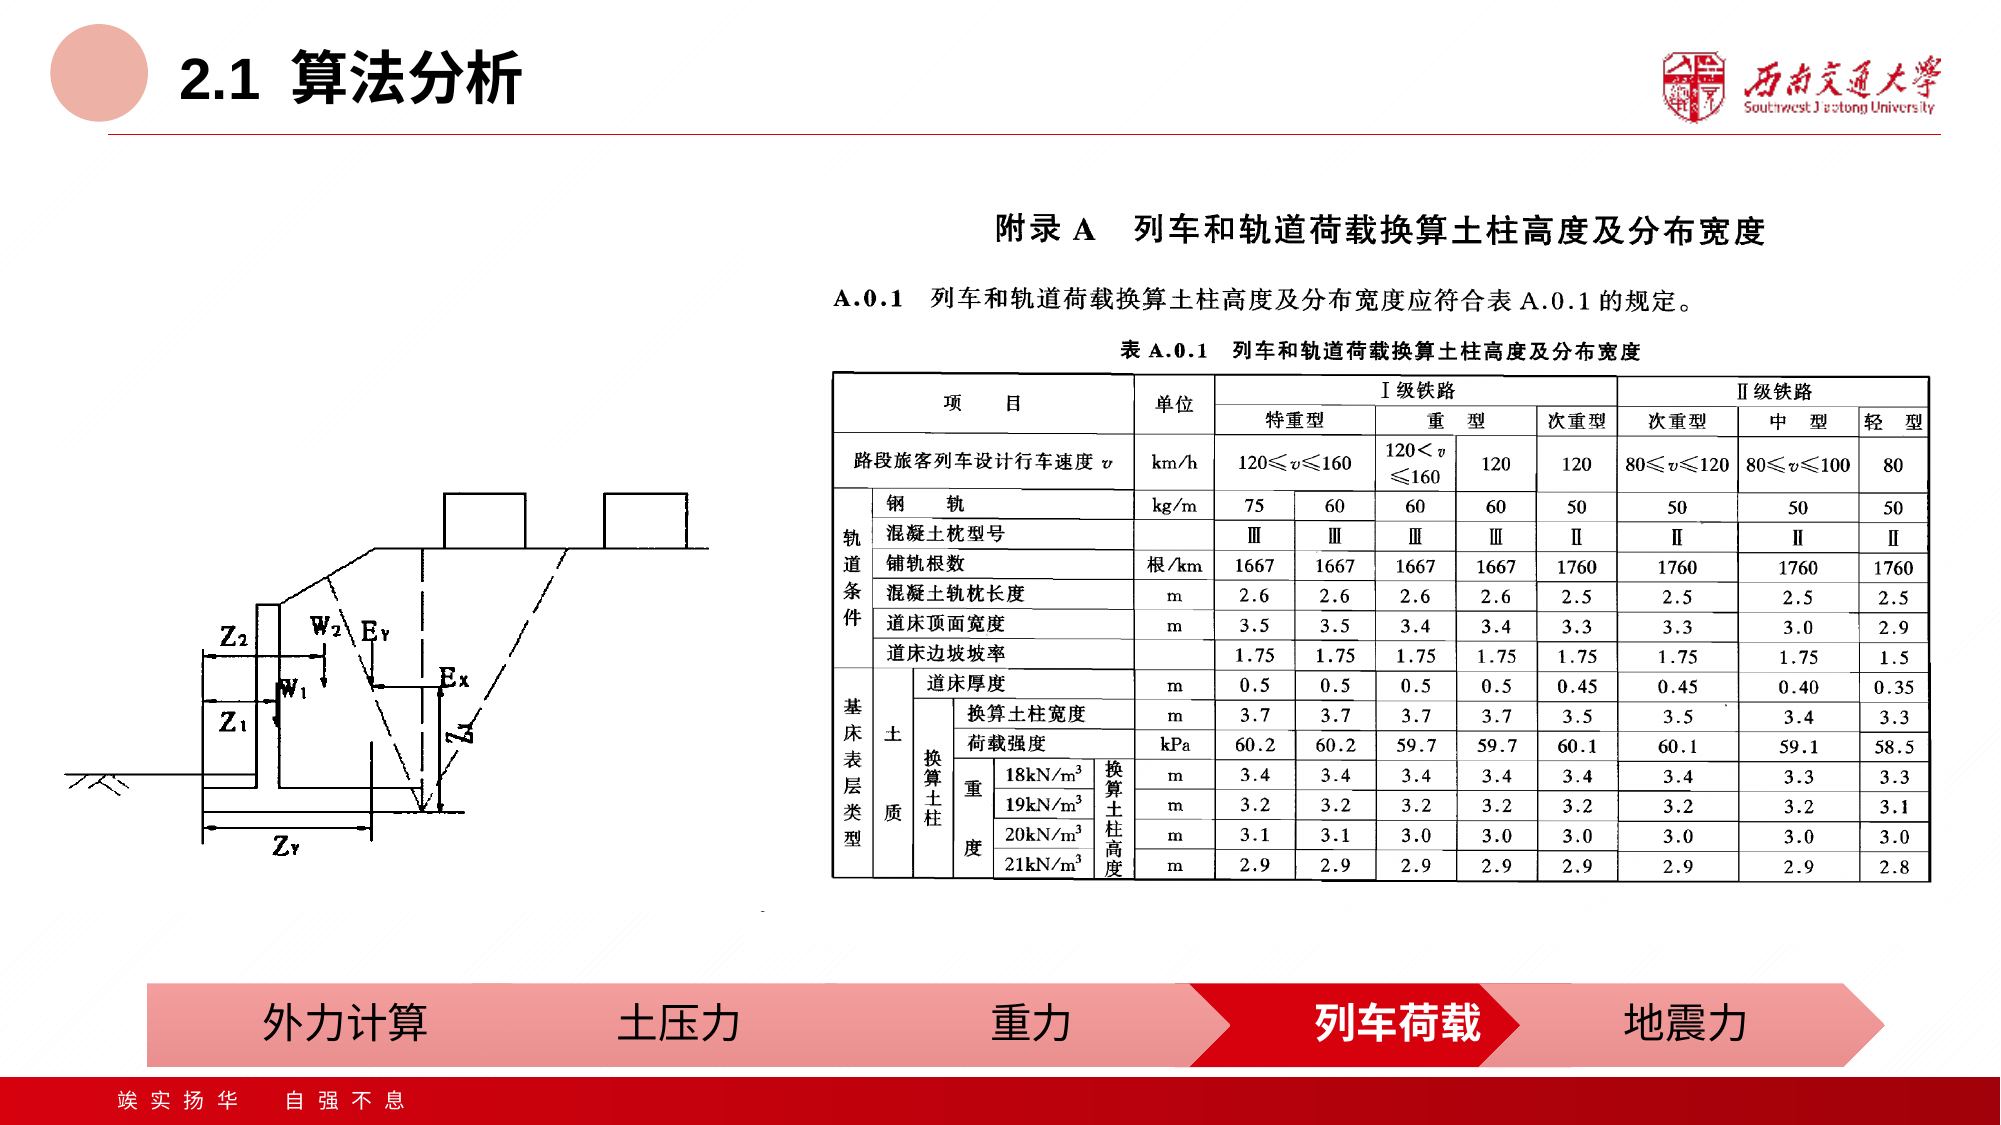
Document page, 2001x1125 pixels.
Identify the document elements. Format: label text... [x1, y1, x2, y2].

title 2.1 算法分析 [164, 41, 962, 176]
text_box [1732, 983, 1886, 1068]
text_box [146, 983, 962, 1068]
picture [0, 0, 1945, 1125]
title 2.1 算法分析 [1732, 41, 1946, 175]
